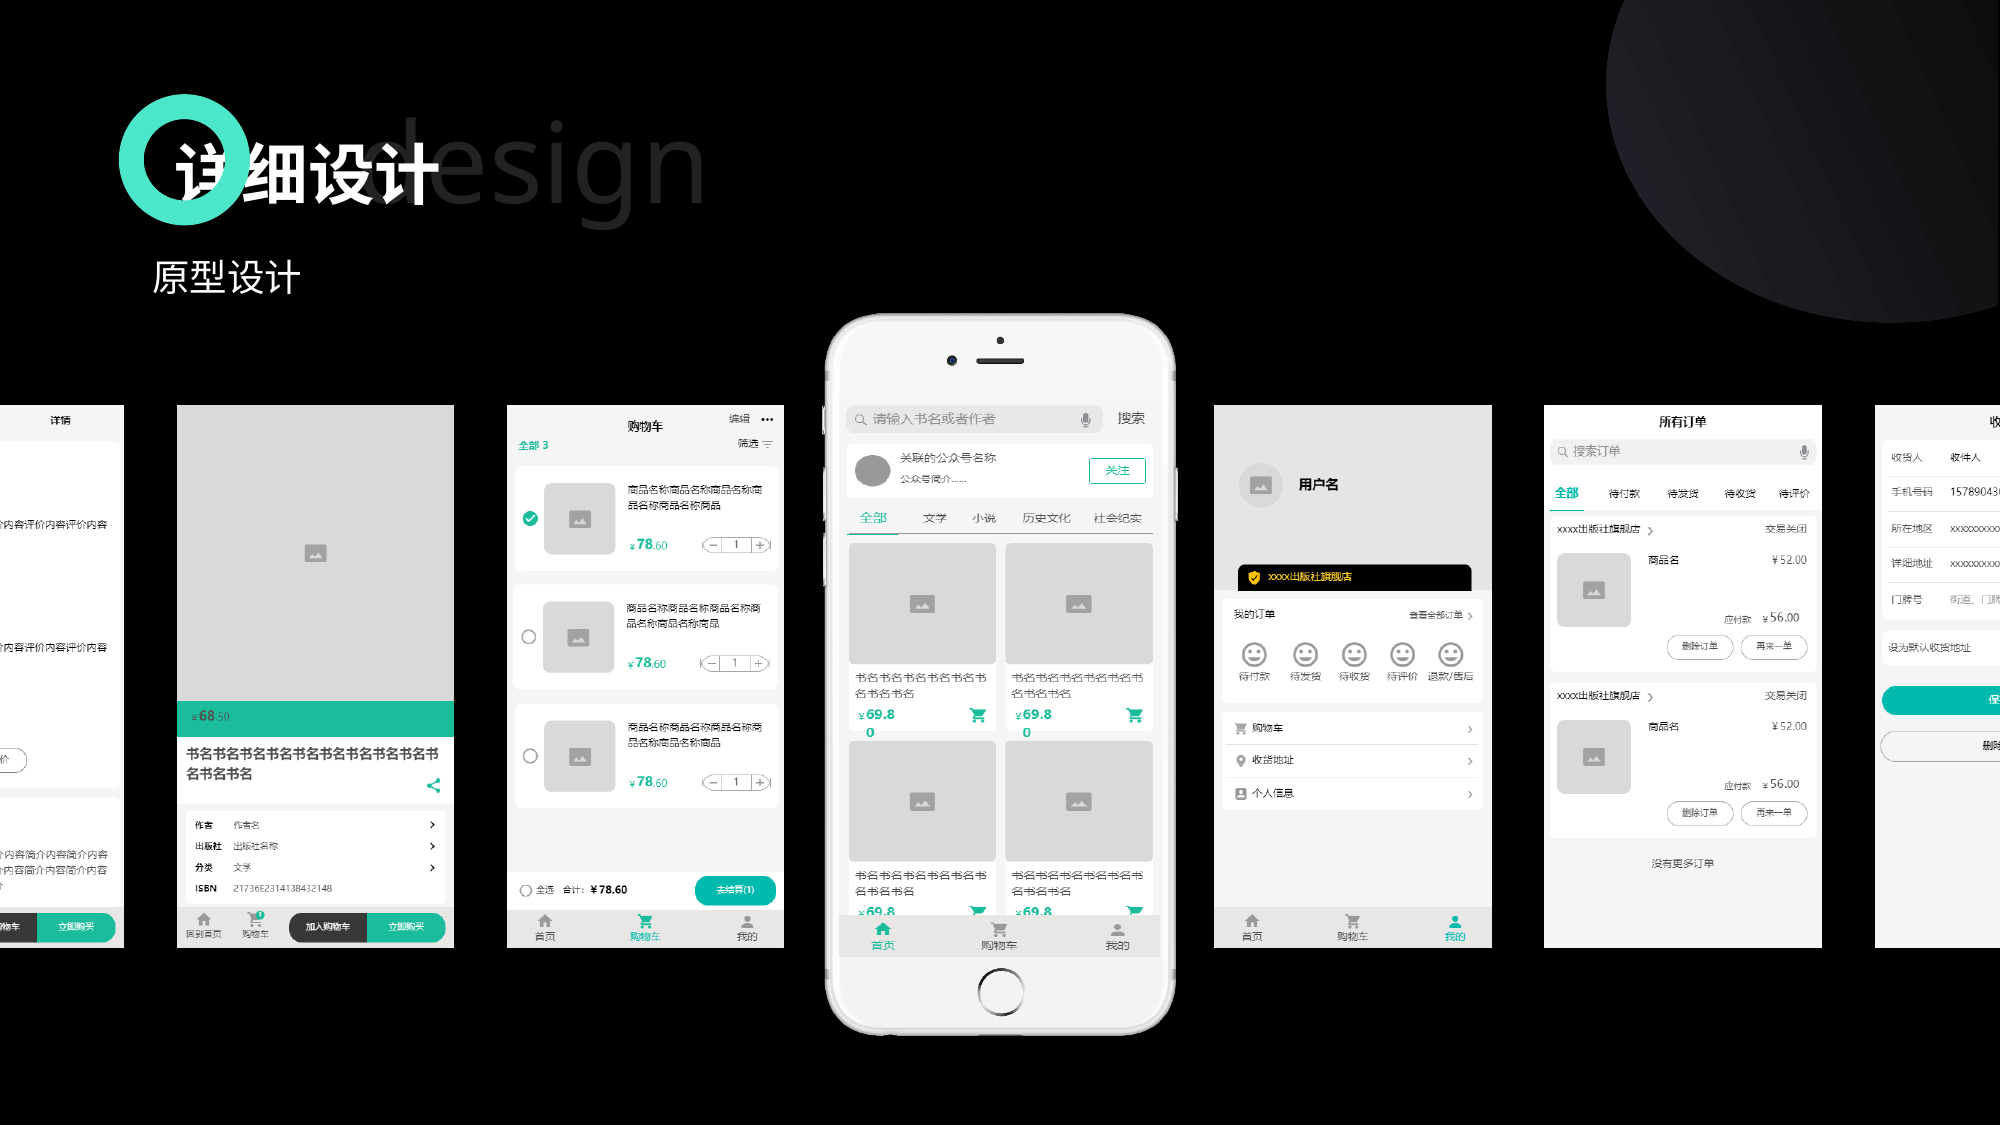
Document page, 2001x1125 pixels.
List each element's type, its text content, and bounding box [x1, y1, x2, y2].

text_box [131, 106, 238, 213]
text_box 详细设计 [160, 125, 457, 221]
text_box design [341, 84, 822, 234]
picture [1544, 405, 1822, 948]
text_box [1606, 0, 1998, 323]
picture [1874, 405, 2000, 948]
picture [1214, 405, 1492, 948]
text_box 原型设计 [137, 246, 318, 307]
picture [822, 313, 1178, 1036]
picture [507, 405, 784, 948]
picture [0, 405, 124, 948]
picture [177, 405, 454, 948]
